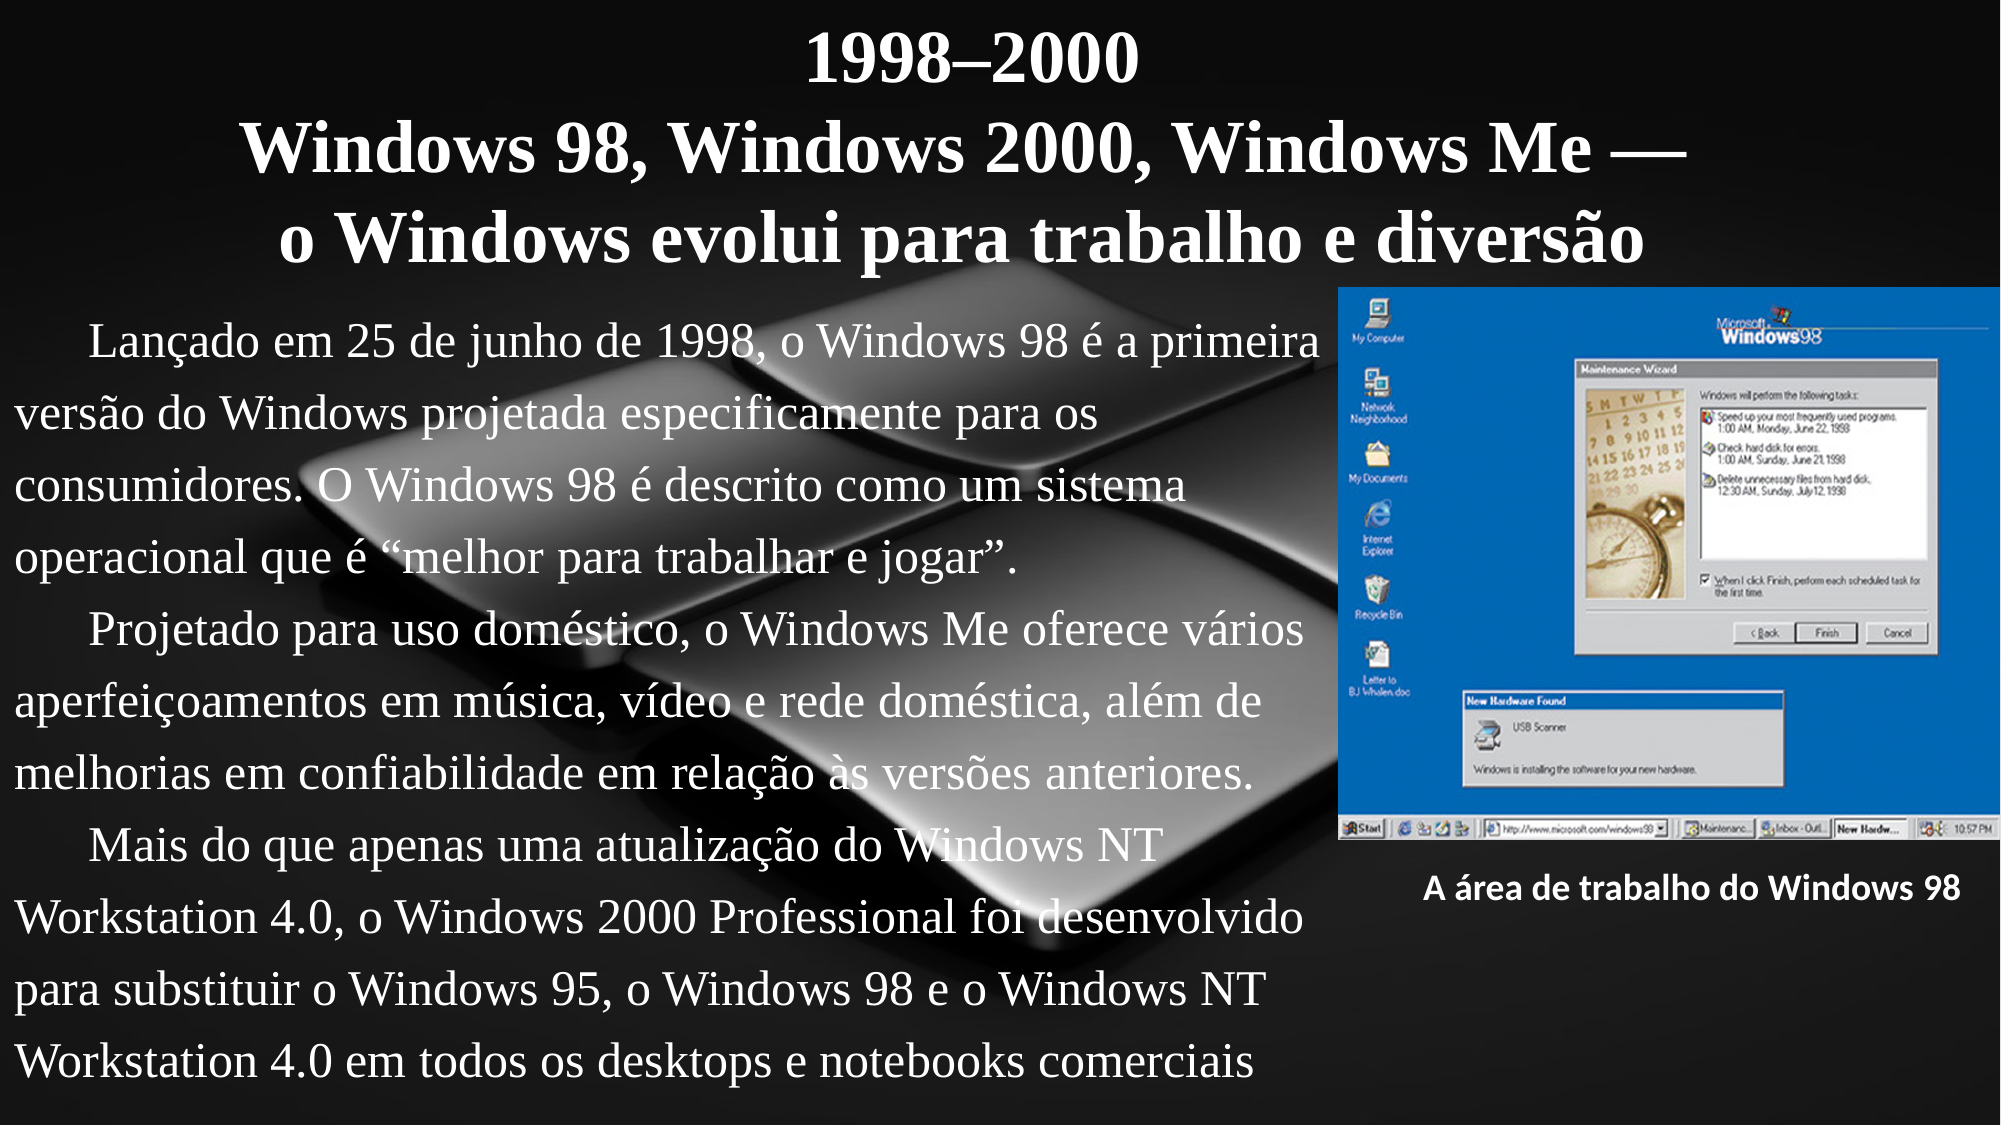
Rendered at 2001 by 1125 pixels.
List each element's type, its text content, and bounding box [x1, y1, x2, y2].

text_box 1998–2000 Windows 98, Windows 2000, Windows Me — o Windows evolui para trabalho e diversão [154, 0, 1790, 285]
text_box Lançado em 25 de junho de 1998, o Windows 98 é a primeira versão do Windows projetada especificamente para os consumidores. O Windows 98 é descrito como um sistema operacional que é “melhor para trabalhar e jogar”. Projetado para uso doméstico, o Windows Me oferece vários aperfeiçoamentos em música, vídeo e rede doméstica, além de melhorias em confiabilidade em relação às versões anteriores. Mais do que apenas uma atualização do Windows NT Workstation 4.0, o Windows 2000 Professional foi desenvolvido para substituir o Windows 95, o Windows 98 e o Windows NT Workstation 4.0 em todos os desktops e notebooks comerciais [0, 287, 1393, 1095]
text_box A área de trabalho do Windows 98 [1408, 855, 1985, 916]
picture [0, 0, 2001, 1125]
